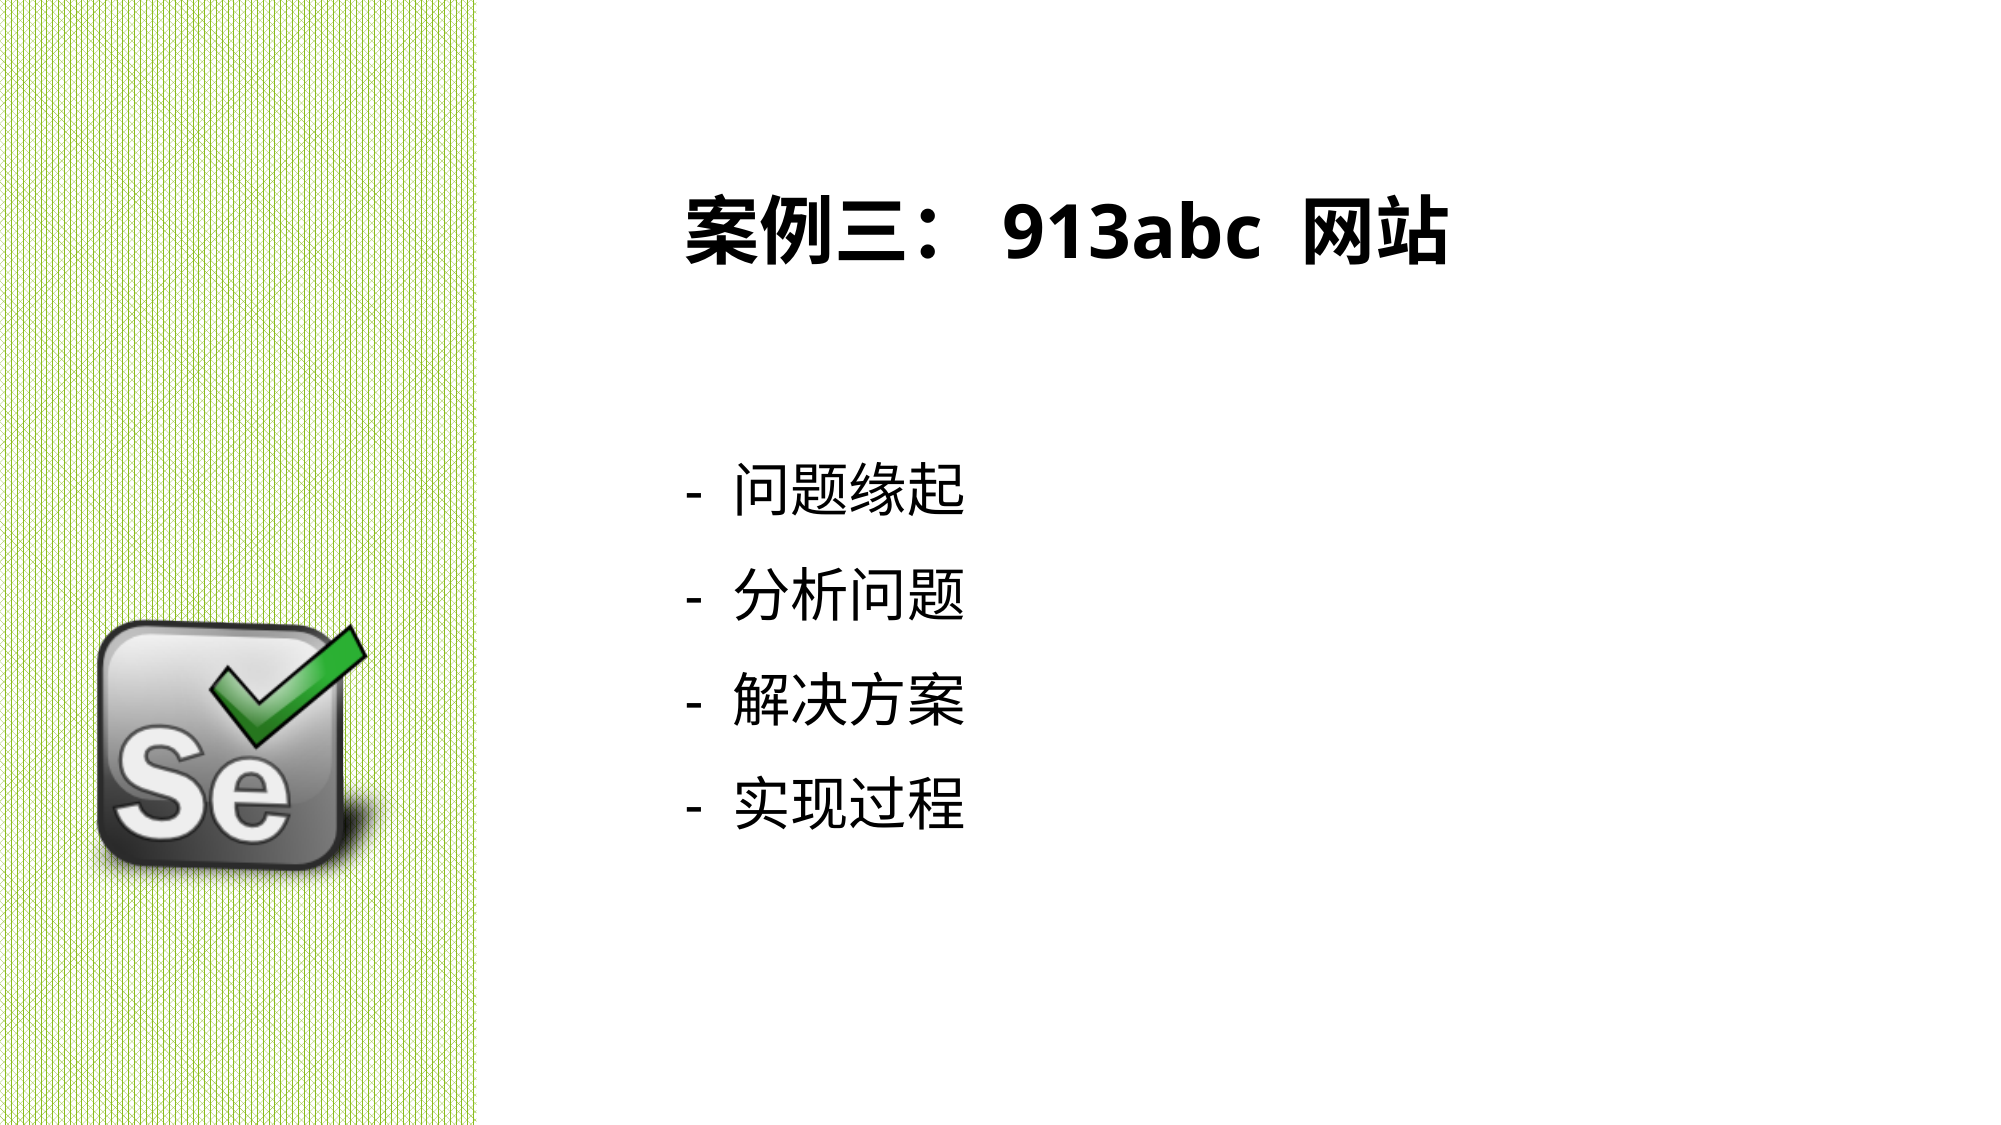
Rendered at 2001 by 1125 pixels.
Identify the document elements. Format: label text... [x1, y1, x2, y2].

text_box - 问题缘起 - 分析问题 - 解决方案 - 实现过程 [669, 410, 1630, 845]
picture [78, 605, 398, 895]
text_box [0, 0, 477, 1125]
text_box 案例三：913abc 网站 [669, 130, 1630, 281]
